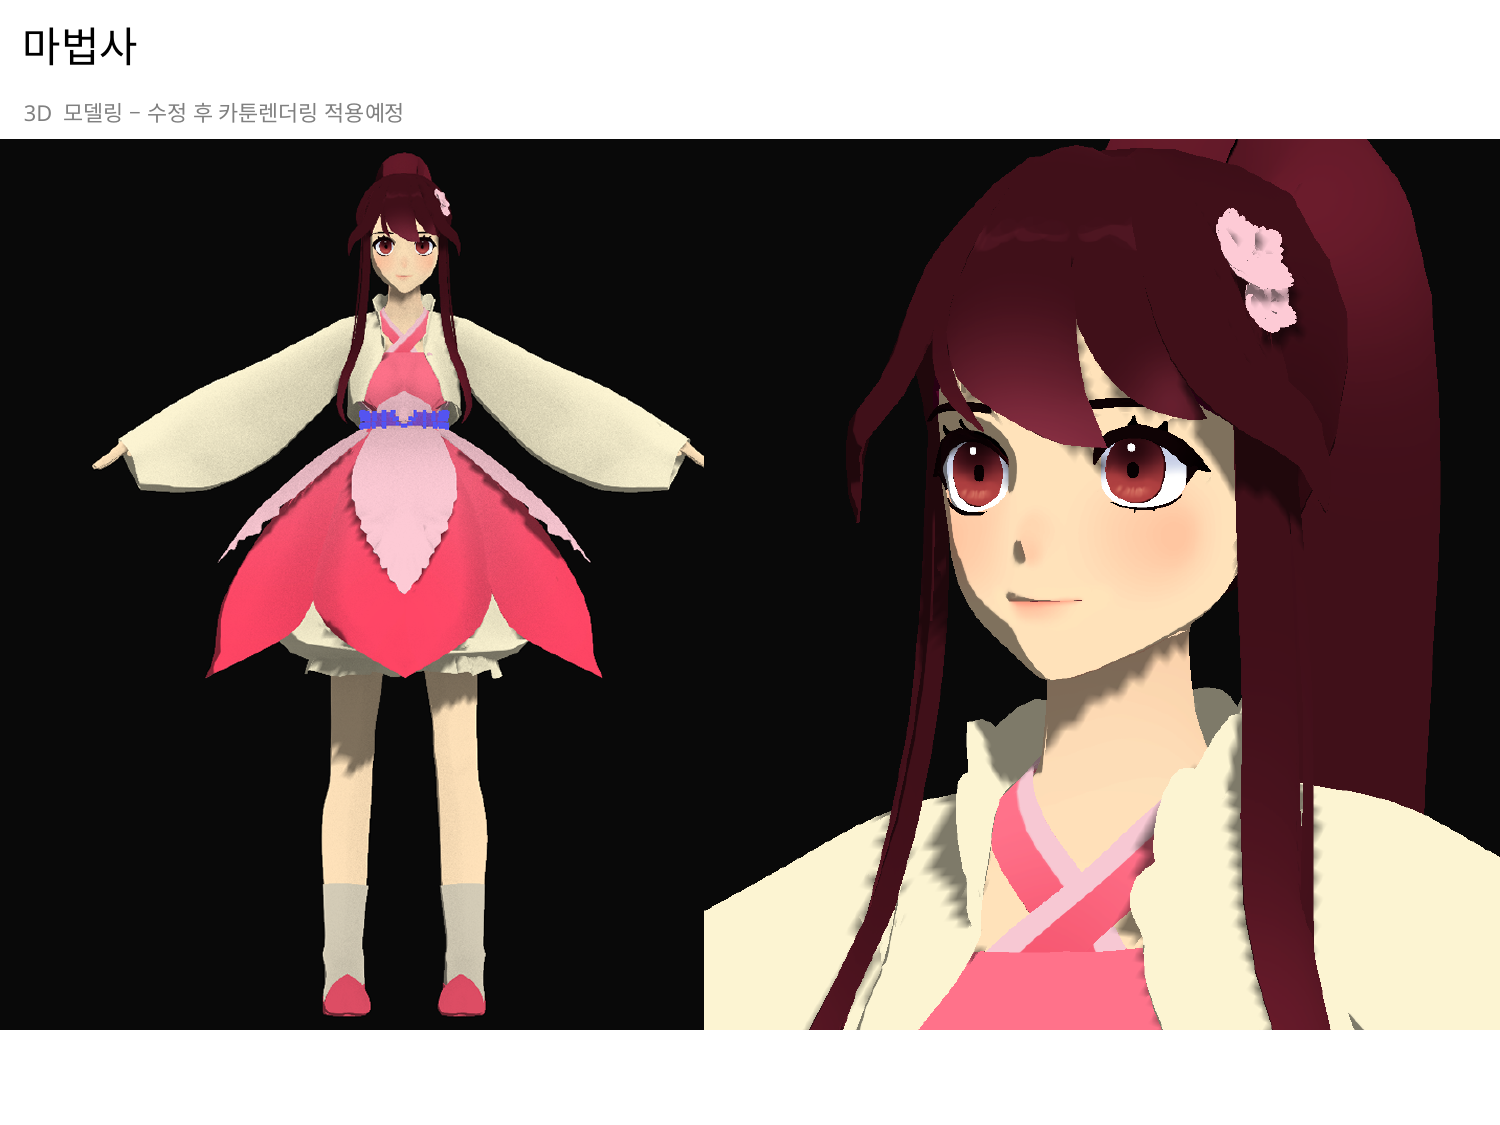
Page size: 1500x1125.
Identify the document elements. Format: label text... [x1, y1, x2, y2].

text_box 3D 모델링 – 수정 후 카툰렌더링 적용예정 [9, 92, 420, 134]
picture [0, 139, 1500, 1030]
text_box 마법사 [7, 13, 153, 79]
